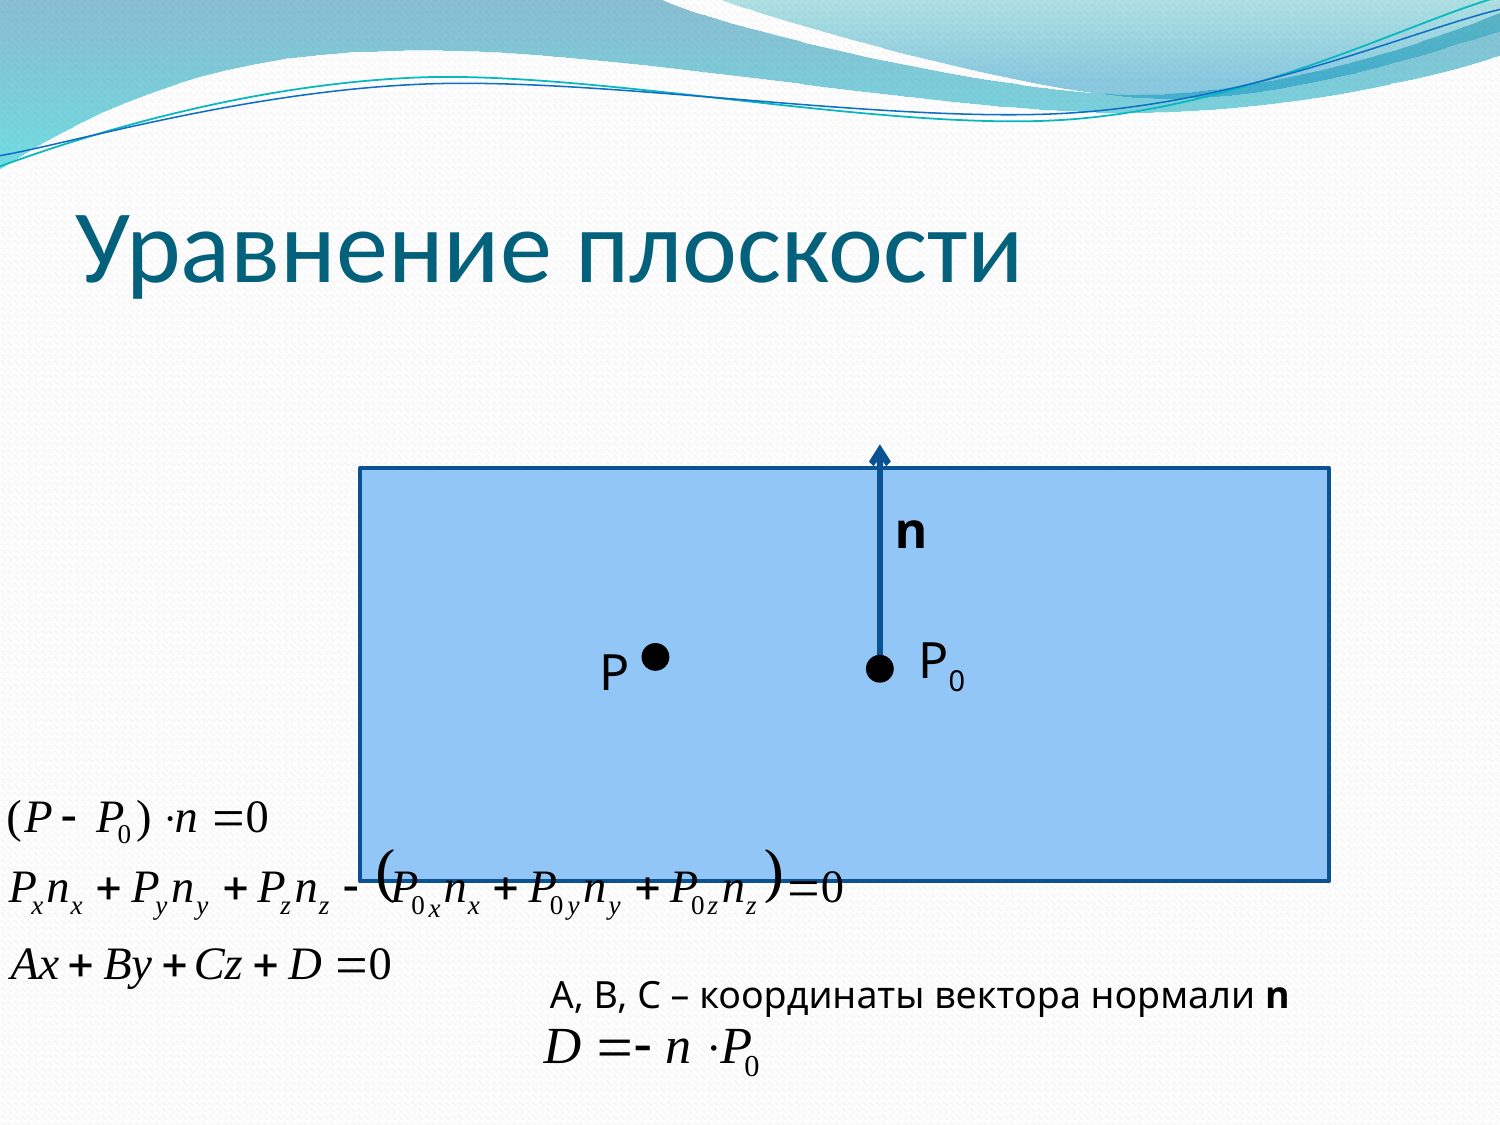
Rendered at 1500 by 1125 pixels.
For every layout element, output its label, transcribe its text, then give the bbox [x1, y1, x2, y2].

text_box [0, 786, 851, 1000]
text_box [641, 643, 670, 671]
text_box [358, 466, 1331, 883]
text_box n [884, 491, 1046, 567]
text_box P0 [903, 621, 1069, 705]
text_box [535, 964, 855, 1024]
text_box P [584, 633, 656, 709]
text_box [851, 790, 855, 883]
text_box A, B, C – координаты вектора нормали n [772, 964, 1305, 1024]
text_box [533, 1011, 769, 1090]
title Уравнение плоскости [74, 115, 1438, 304]
text_box [865, 655, 894, 683]
